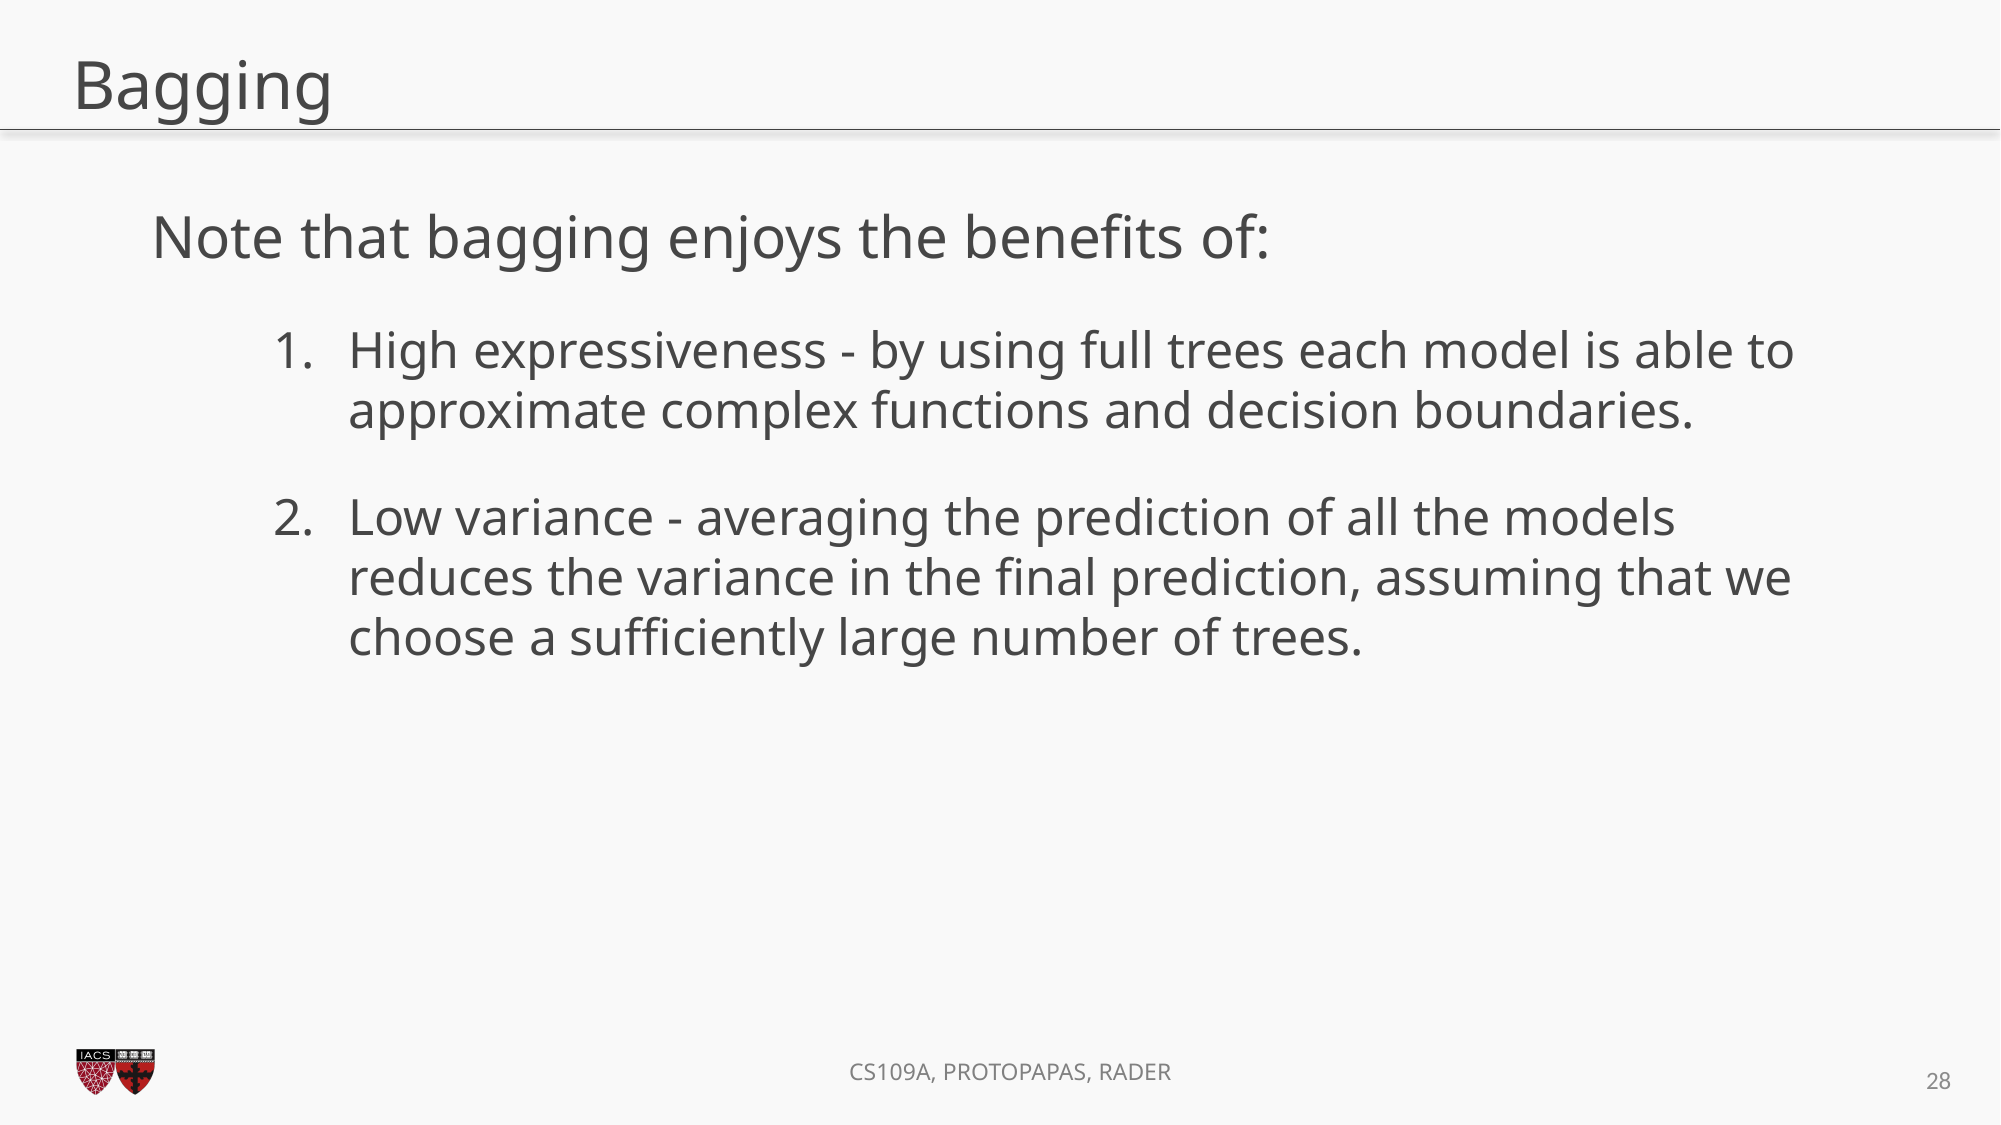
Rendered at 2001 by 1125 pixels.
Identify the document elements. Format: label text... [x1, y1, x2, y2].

title Bagging [57, 35, 1943, 162]
list Note that bagging enjoys the benefits of: High expressiveness - by using full trees each model is able to approximate complex functions and decision boundaries. Low variance - averaging the prediction of all the models reduces the variance in the final prediction, assuming that we choose a sufficiently large number of trees. [136, 193, 1831, 540]
slide_number 28 [1500, 1050, 1967, 1110]
picture [75, 1049, 155, 1095]
